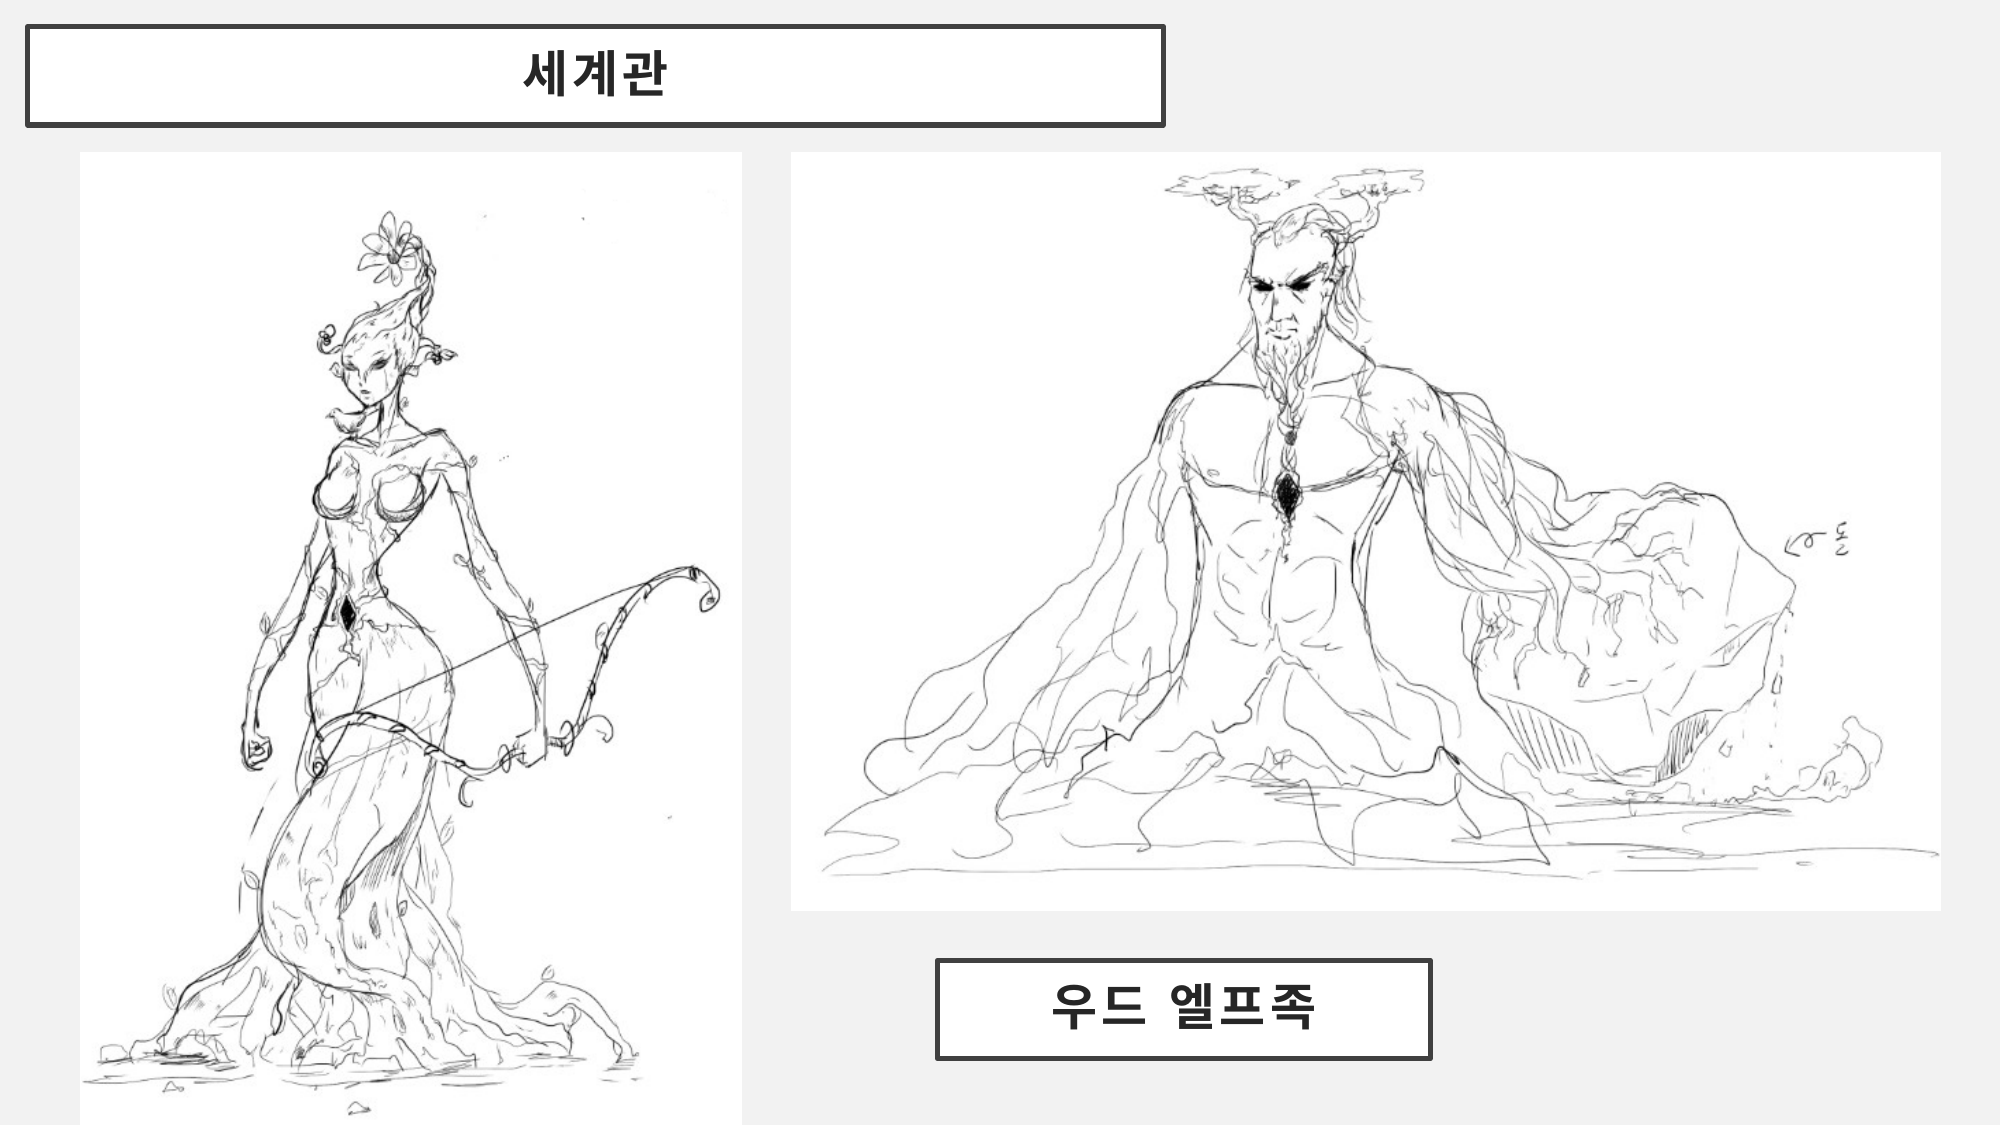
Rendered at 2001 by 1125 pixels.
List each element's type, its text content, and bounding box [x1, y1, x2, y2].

picture [791, 152, 1941, 911]
text_box 우드 엘프족 [937, 960, 1431, 1059]
picture [80, 152, 742, 1125]
text_box 세계관 [27, 26, 1164, 125]
